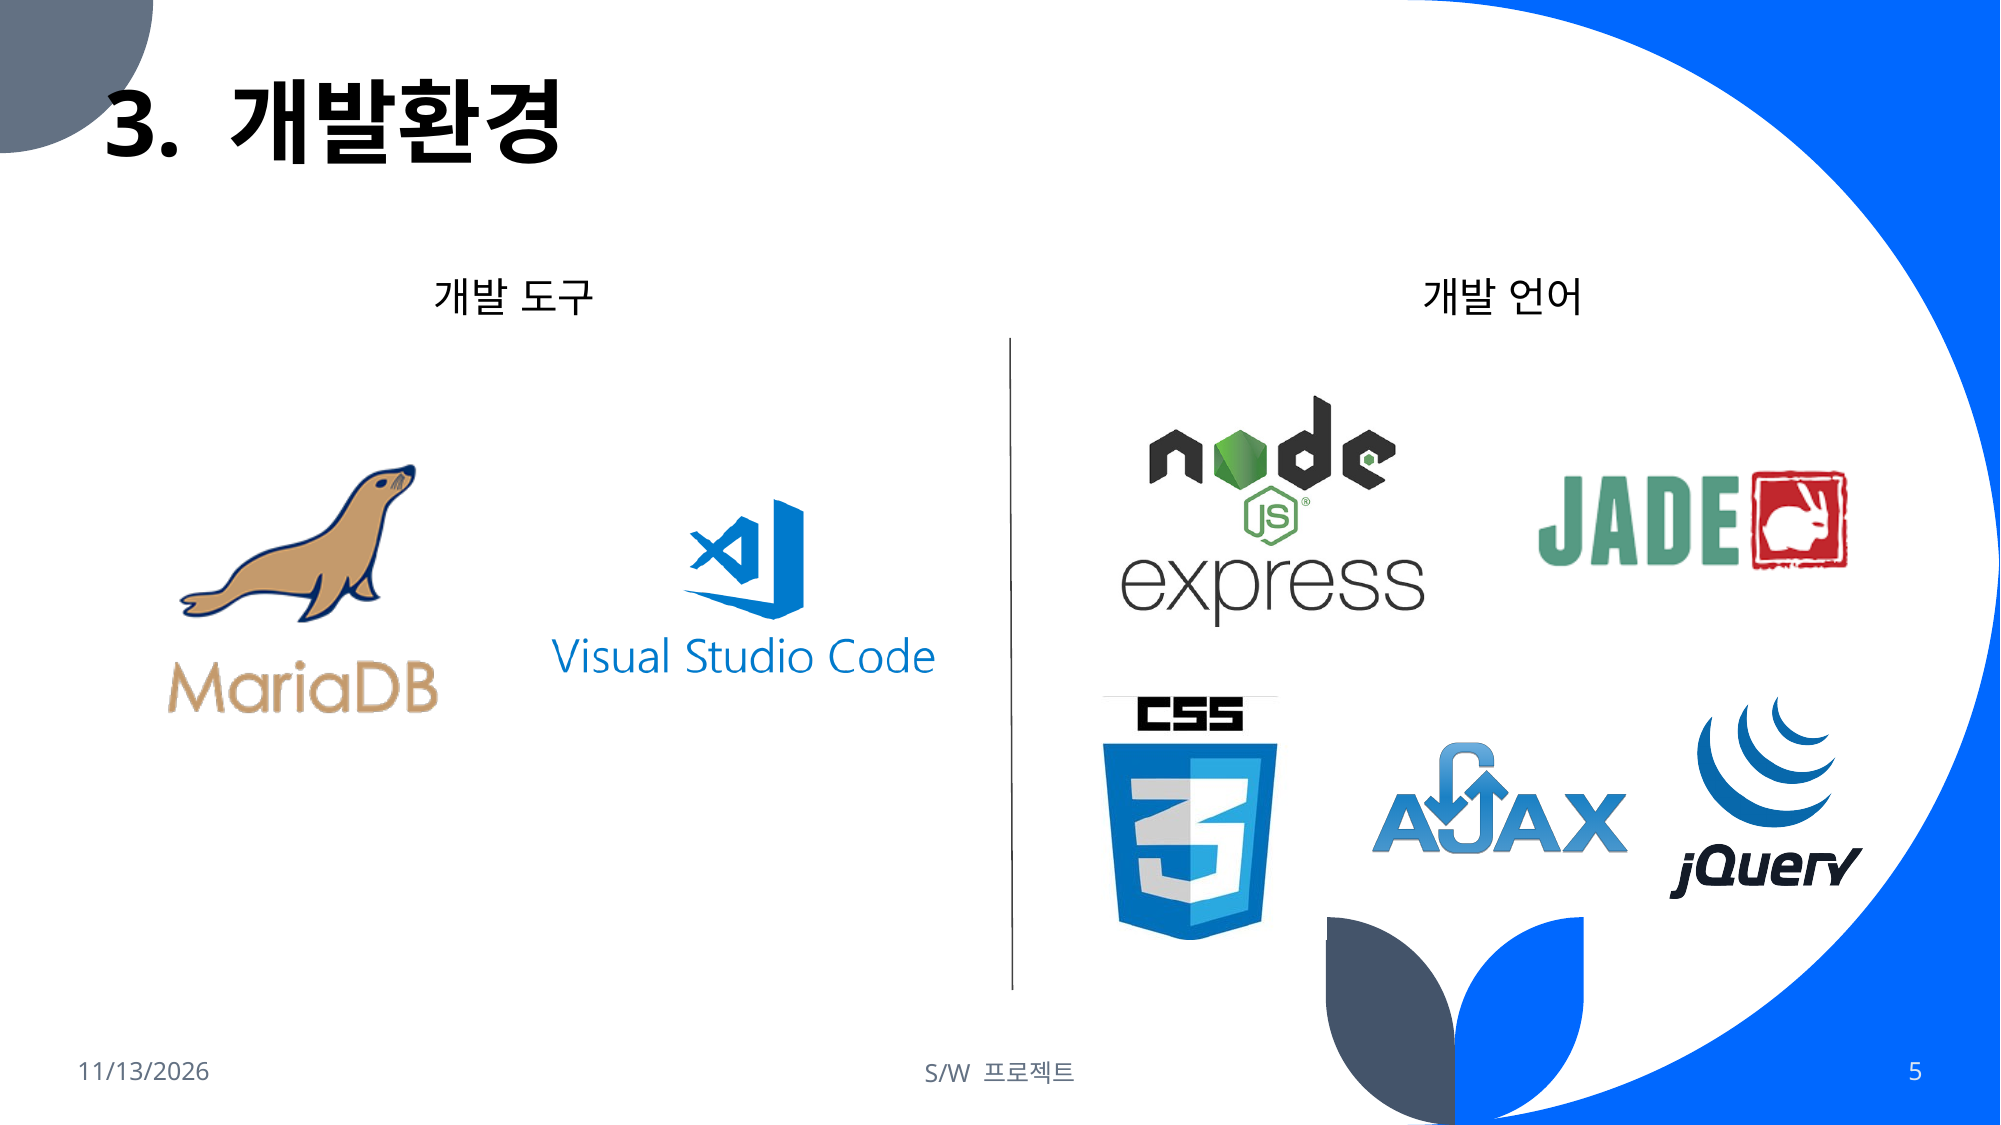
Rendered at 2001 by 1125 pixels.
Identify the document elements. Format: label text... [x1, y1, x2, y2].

picture [1364, 732, 1635, 863]
text_box 개발 도구 [391, 269, 639, 329]
picture [1054, 696, 1327, 940]
picture [520, 474, 965, 697]
picture [133, 414, 475, 757]
picture [1664, 696, 1867, 899]
slide_number 5 [1665, 1042, 1938, 1103]
text_box 개발 언어 [1379, 269, 1627, 329]
picture [1045, 368, 1885, 671]
text_box 3. 개발환경 [89, 43, 694, 184]
footer S/W 프로젝트 [662, 1042, 1338, 1103]
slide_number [62, 1042, 513, 1103]
